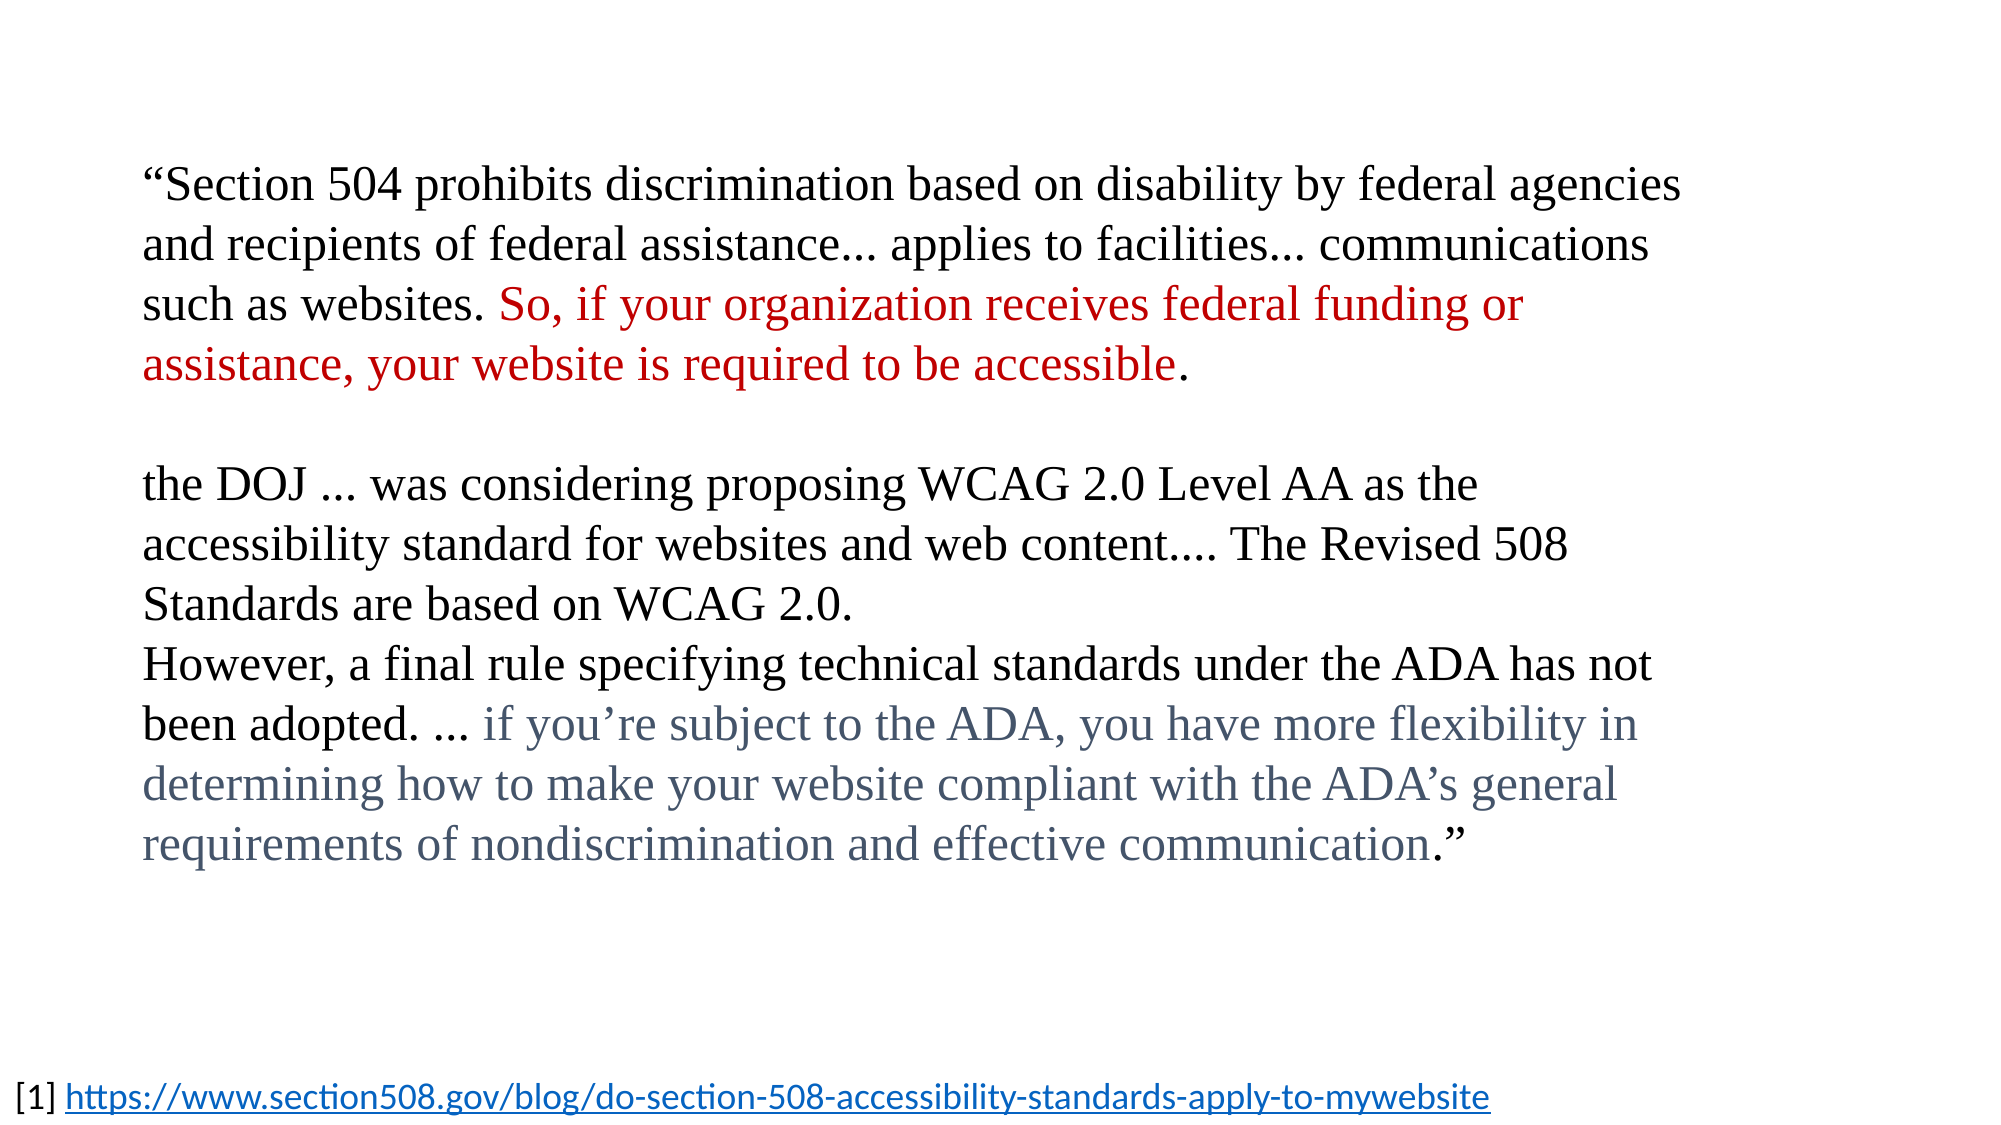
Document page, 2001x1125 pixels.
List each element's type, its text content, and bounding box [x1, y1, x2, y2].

text_box “Section 504 prohibits discrimination based on disability by federal agencies and recipients of federal assistance... applies to facilities... communications such as websites. So, if your organization receives federal funding or assistance, your website is required to be accessible. the DOJ ... was considering proposing WCAG 2.0 Level AA as the accessibility standard for websites and web content.... The Revised 508 Standards are based on WCAG 2.0. However, a final rule specifying technical standards under the ADA has not been adopted. ... if you’re subject to the ADA, you have more flexibility in determining how to make your website compliant with the ADA’s general requirements of nondiscrimination and effective communication.” [127, 142, 1724, 878]
text_box [1] https://www.section508.gov/blog/do-section-508-accessibility-standards-apply-to-mywebsite [0, 1064, 2000, 1125]
